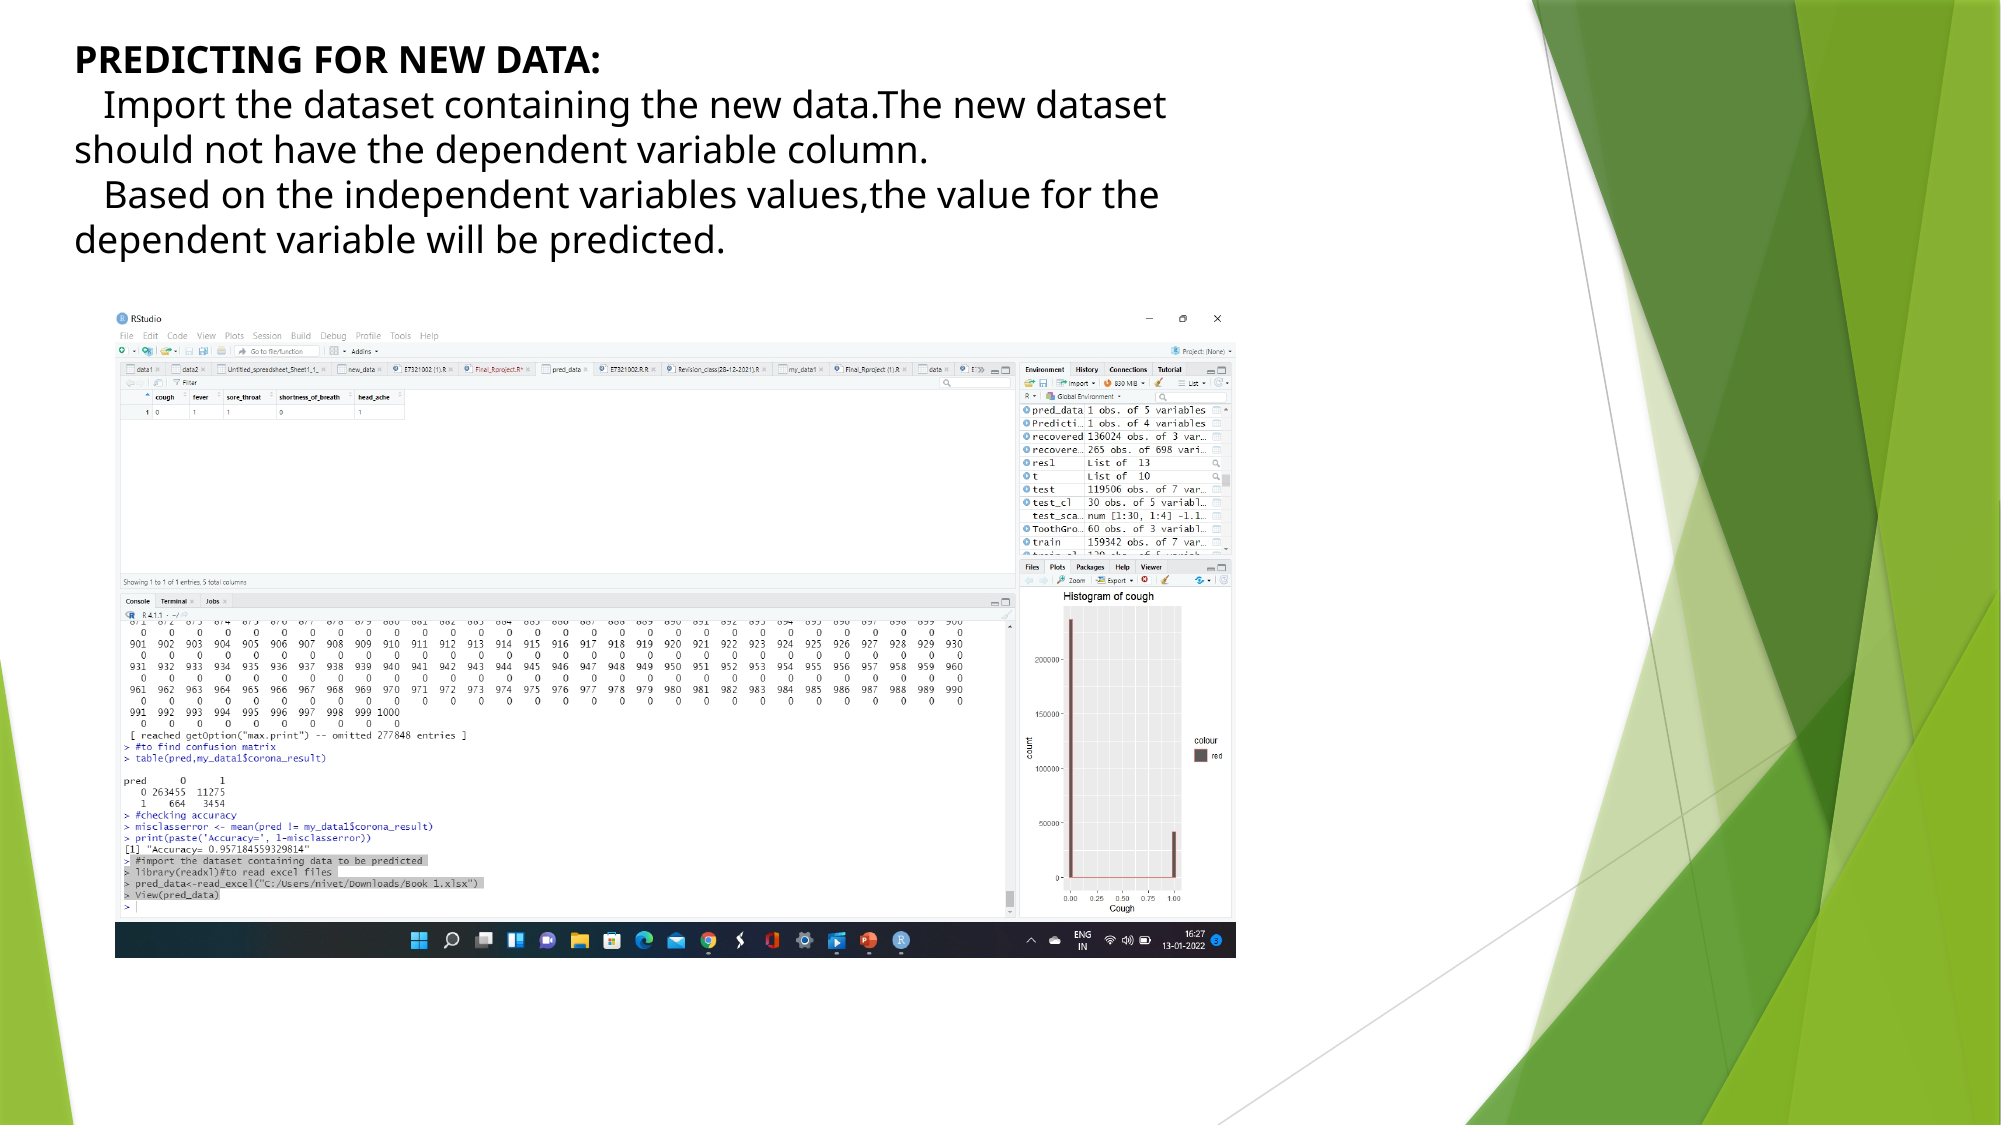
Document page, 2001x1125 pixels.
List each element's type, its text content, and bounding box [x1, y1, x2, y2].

text_box PREDICTING FOR NEW DATA: Import the dataset containing the new data.The new dataset should not have the dependent variable column. Based on the independent variables values,the value for the dependent variable will be predicted. [59, 28, 1225, 404]
picture [115, 310, 1236, 959]
